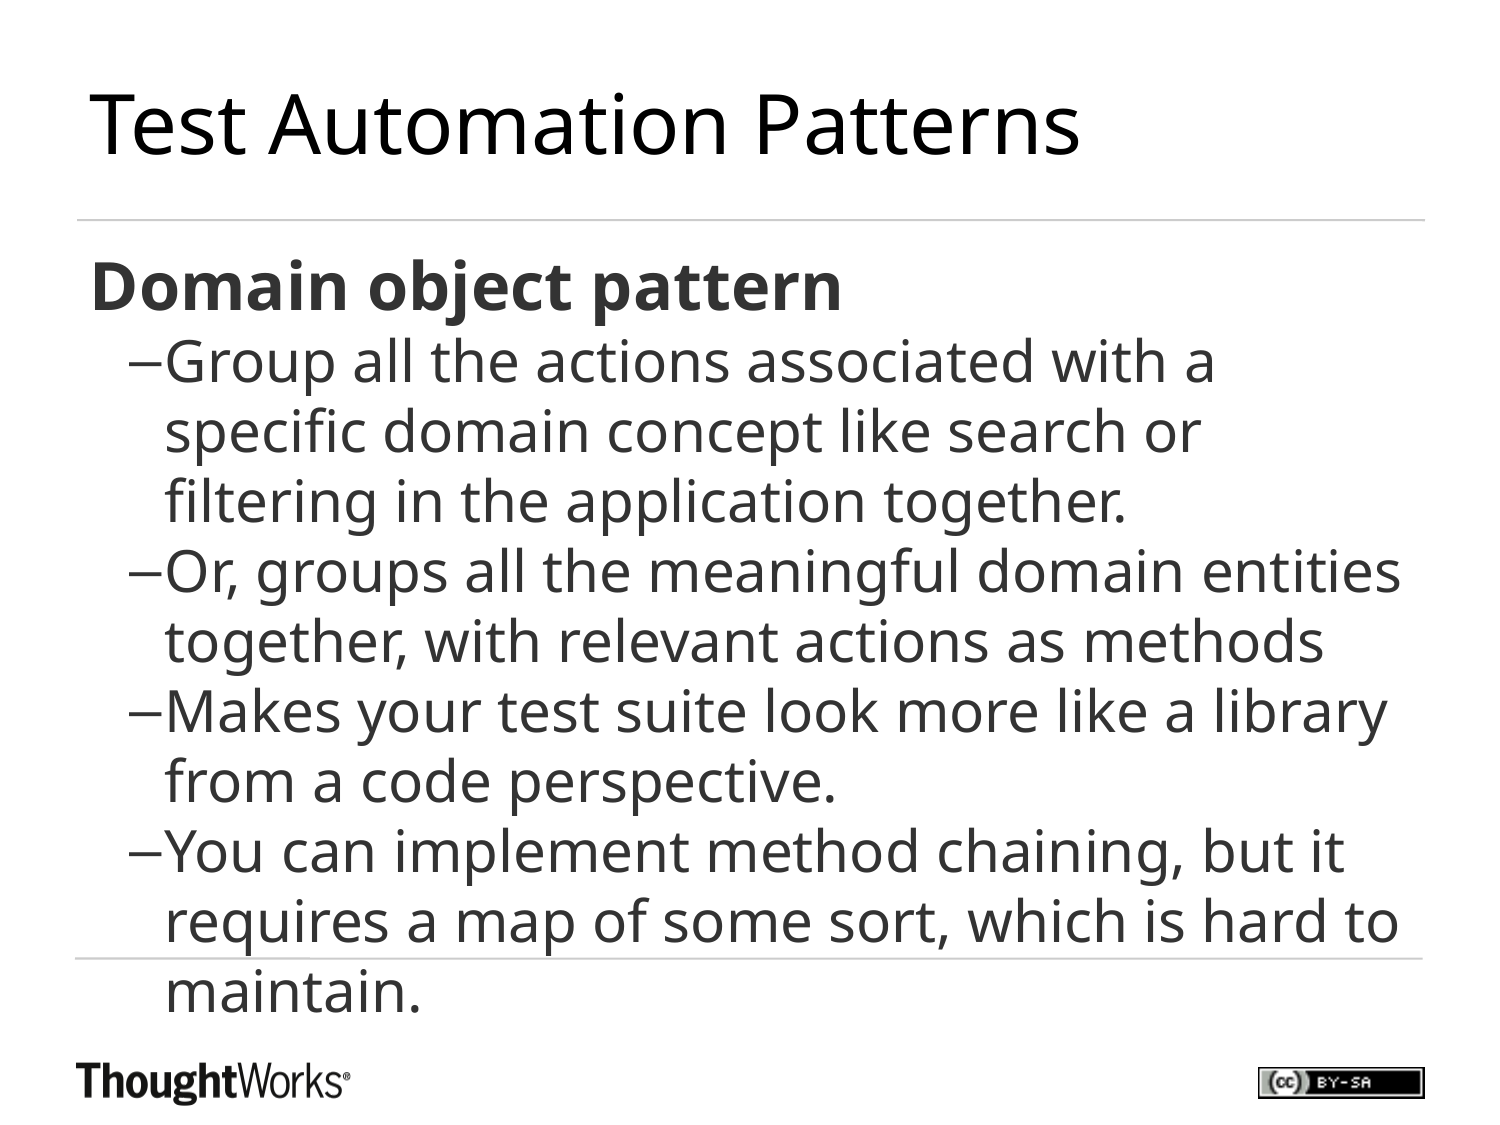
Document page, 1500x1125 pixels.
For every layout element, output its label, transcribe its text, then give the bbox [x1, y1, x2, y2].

picture [75, 1062, 351, 1106]
text_box [75, 299, 1425, 1000]
text_box Test Automation Patterns [75, 45, 1425, 197]
text_box Domain object pattern Group all the actions associated with a specific domain concept like search or filtering in the application together. Or, groups all the meaningful domain entities together, with relevant actions as methods Makes your test suite look more like a library from a code perspective. You can implement method chaining, but it requires a map of some sort, which is hard to maintain. [75, 236, 1425, 299]
picture [1258, 1067, 1425, 1099]
